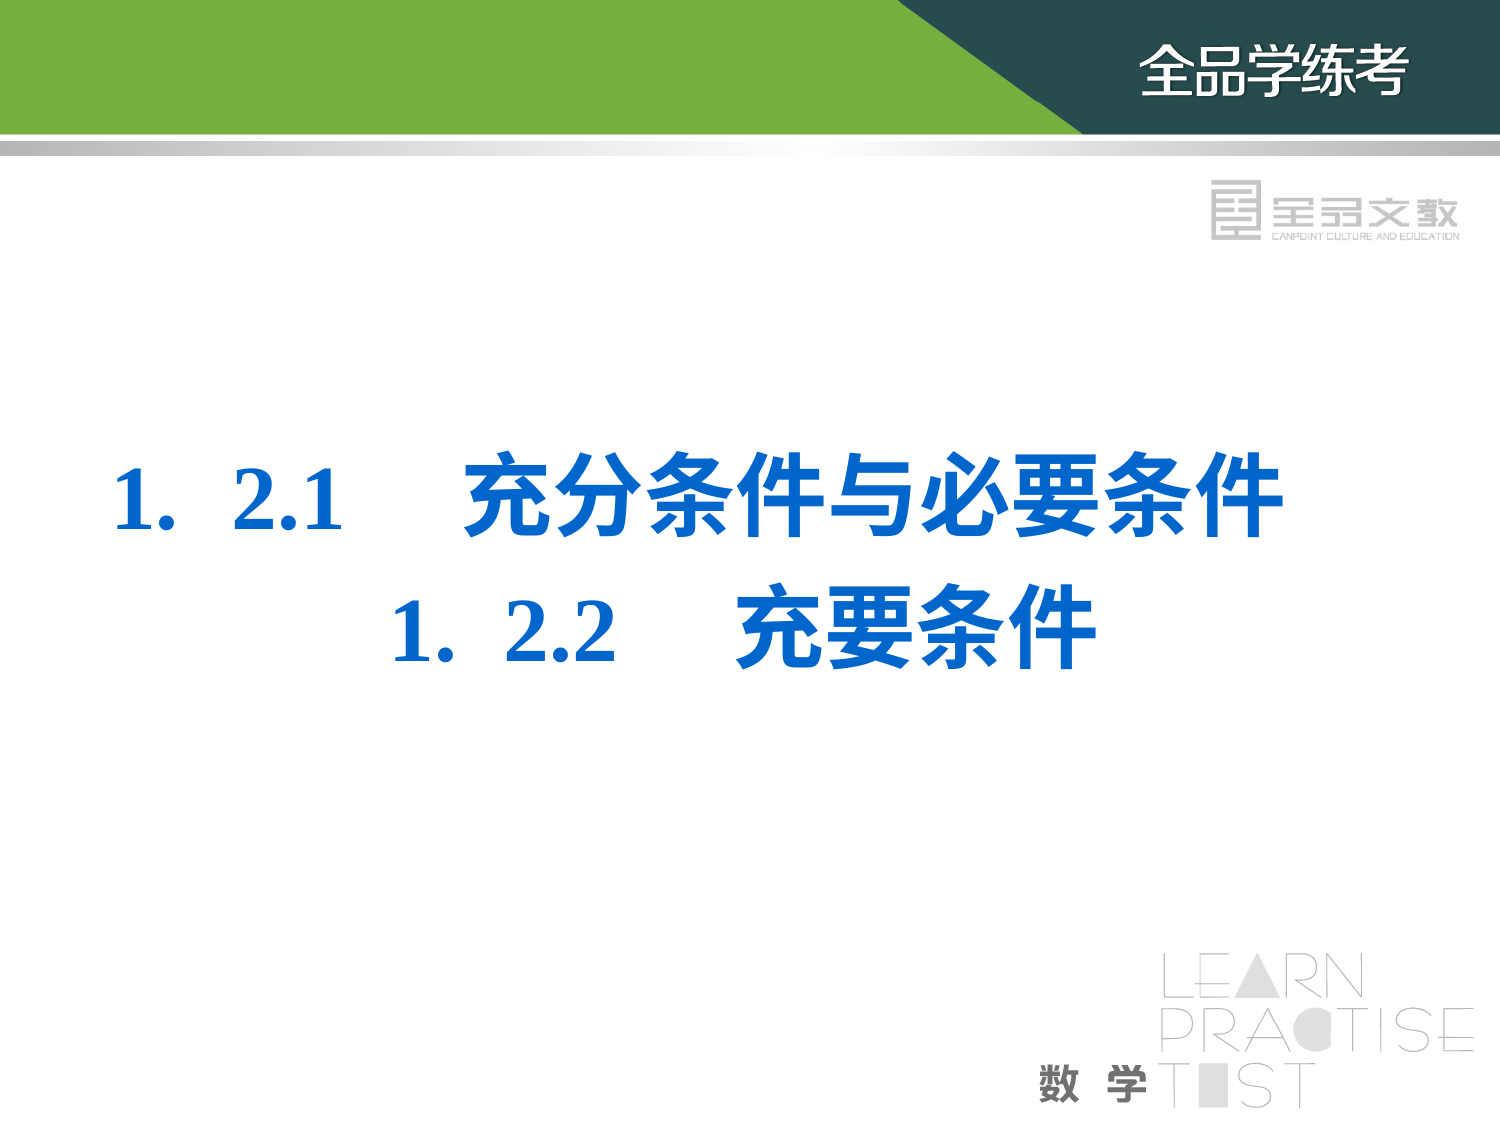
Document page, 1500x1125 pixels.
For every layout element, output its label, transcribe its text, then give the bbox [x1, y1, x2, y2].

text_box 2.1 充分条件与必要条件 1. 2.2 充要条件 [29, 408, 1459, 688]
picture [0, 0, 1500, 1125]
